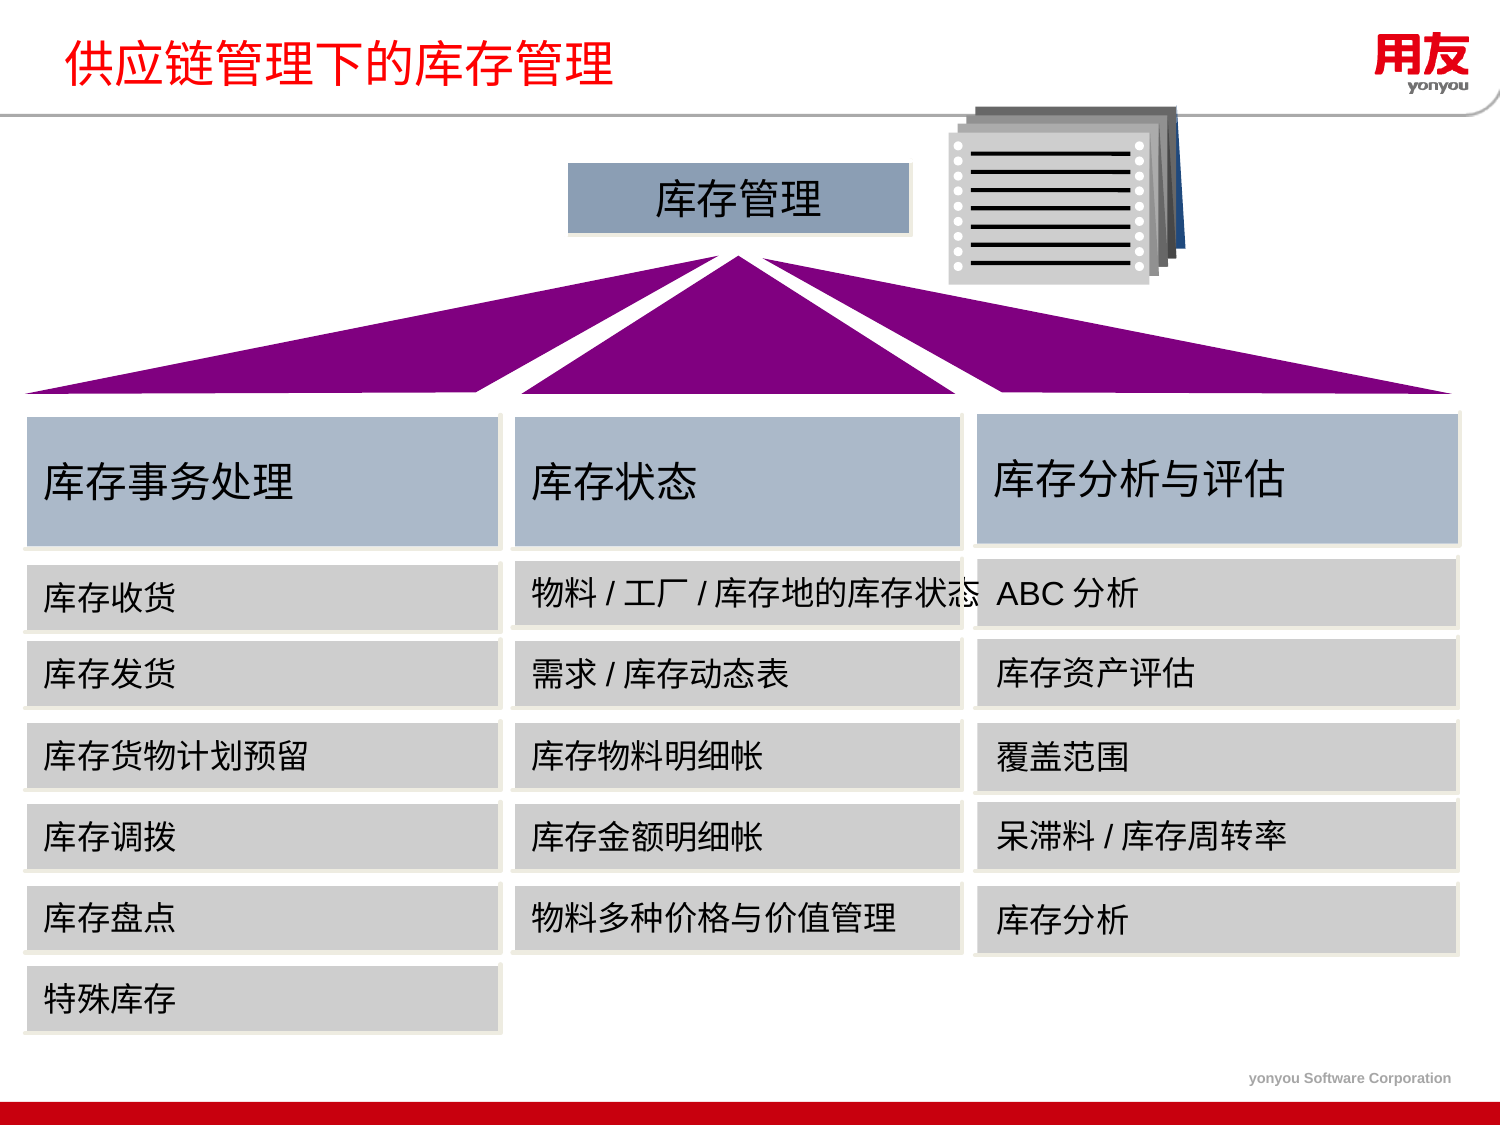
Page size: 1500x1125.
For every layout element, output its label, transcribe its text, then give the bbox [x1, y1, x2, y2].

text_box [974, 636, 1459, 709]
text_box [566, 160, 912, 236]
text_box [521, 255, 956, 394]
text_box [24, 414, 501, 550]
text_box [24, 883, 501, 954]
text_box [24, 563, 501, 633]
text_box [24, 801, 501, 872]
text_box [974, 720, 1459, 794]
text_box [512, 639, 963, 709]
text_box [974, 556, 1459, 629]
title 供应链管理下的库存管理 [50, 25, 1263, 95]
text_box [512, 720, 963, 791]
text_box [24, 720, 501, 791]
text_box [24, 255, 719, 394]
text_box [512, 414, 963, 550]
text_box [974, 411, 1461, 547]
text_box [762, 258, 1452, 394]
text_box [512, 558, 963, 629]
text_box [512, 883, 963, 954]
picture [0, 32, 1500, 117]
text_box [512, 801, 963, 872]
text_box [974, 799, 1459, 872]
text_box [24, 639, 501, 709]
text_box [974, 883, 1459, 956]
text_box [948, 105, 1187, 285]
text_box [24, 964, 501, 1034]
